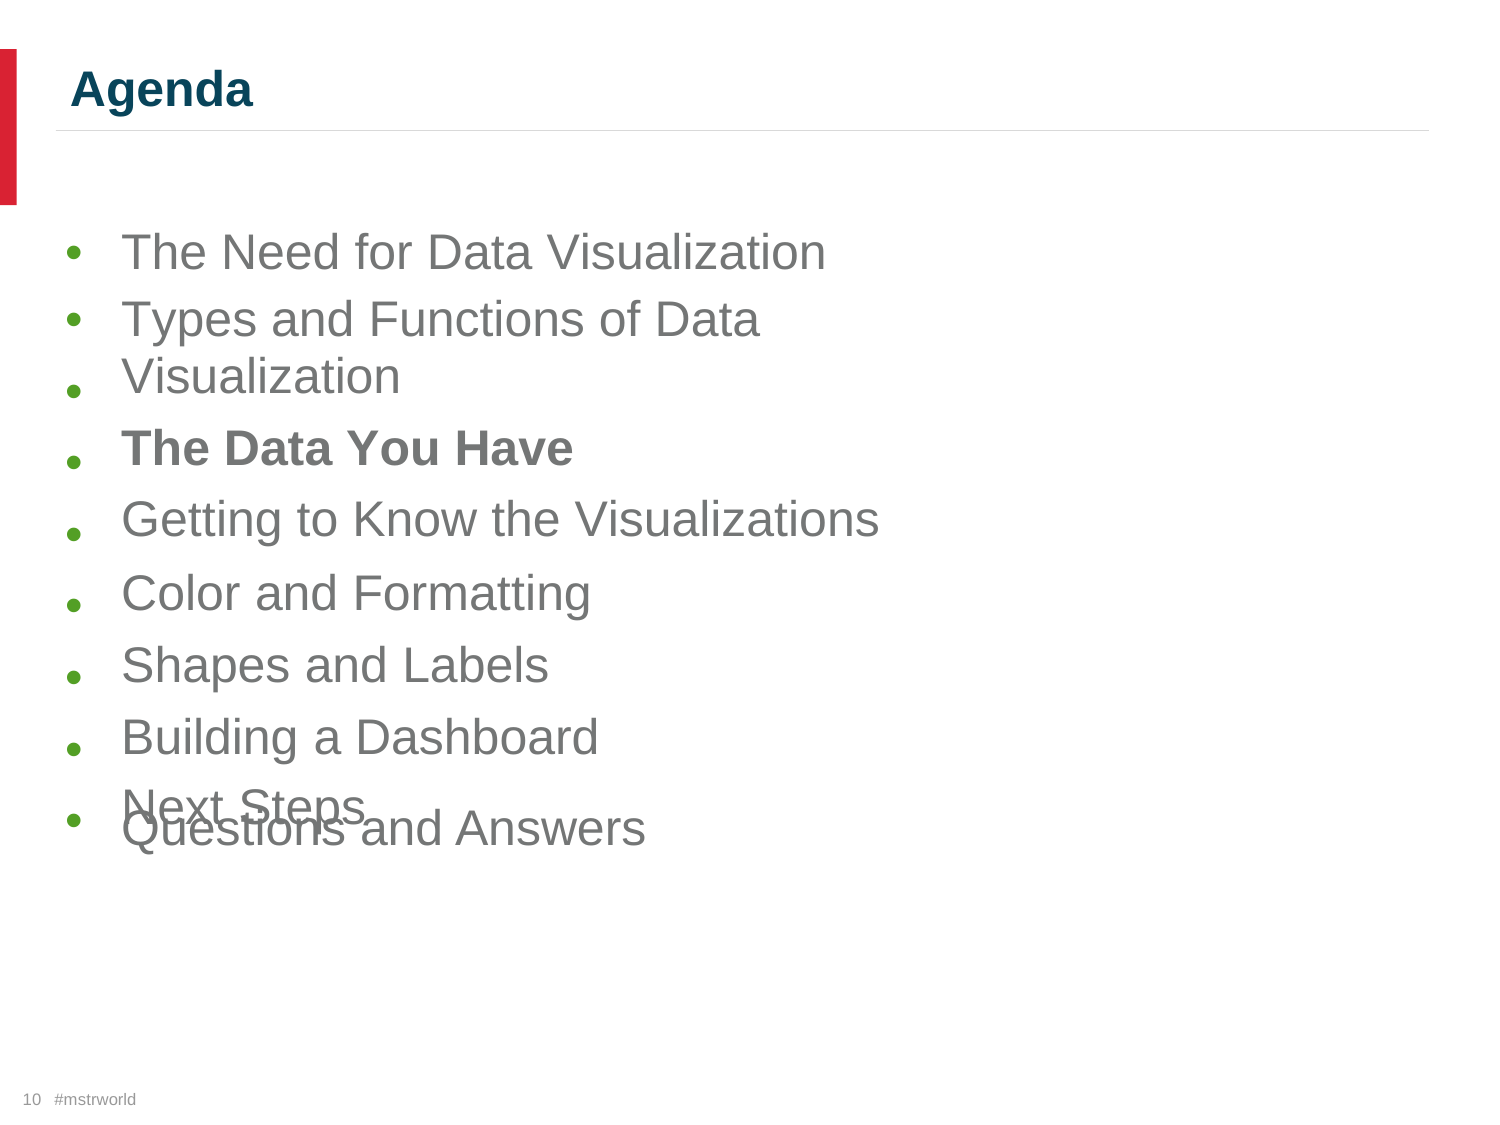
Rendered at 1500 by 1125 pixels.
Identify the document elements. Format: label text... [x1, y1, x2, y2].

text_box The Need for Data Visualization Types and Functions of Data Visualization The Data You Have Getting to Know the Visualizations Color and Formatting Shapes and Labels Building a Dashboard Next Steps [119, 226, 1062, 785]
text_box Questions and [119, 802, 452, 857]
text_box [0, 49, 17, 206]
text_box 10 #mstrworld [20, 1090, 141, 1112]
text_box • • • • • • • • • [62, 226, 92, 857]
text_box Agenda [67, 62, 263, 117]
text_box Answers [452, 802, 656, 857]
